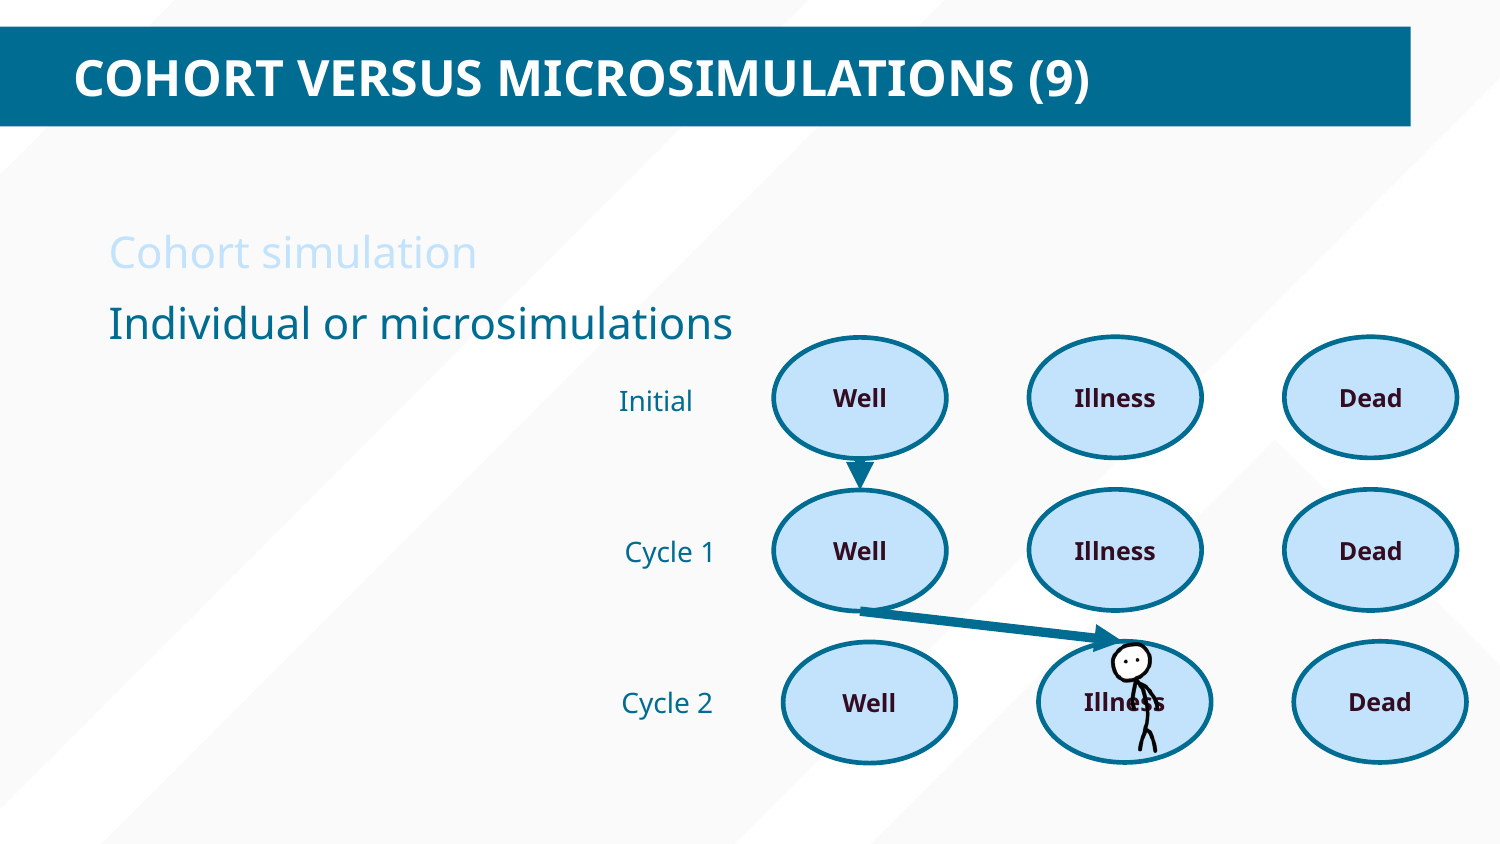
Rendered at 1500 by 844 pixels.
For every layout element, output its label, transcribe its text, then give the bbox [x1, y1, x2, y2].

text_box Illness [1196, 664, 1214, 740]
text_box Dead [1291, 639, 1469, 765]
text_box Well [771, 487, 949, 614]
title Cohort versus Microsimulations (9) [0, 26, 1411, 127]
text_box Well [771, 335, 949, 461]
text_box Illness [1026, 487, 1204, 613]
text_box Illness [1026, 334, 1204, 461]
text_box Cycle 2 [606, 678, 729, 727]
text_box Cycle 1 [609, 527, 732, 576]
text_box Dead [1282, 487, 1460, 613]
text_box Illness [1036, 665, 1053, 739]
text_box Initial [604, 376, 709, 425]
text_box Cohort simulation Individual or microsimulations [93, 217, 1285, 356]
picture [0, 0, 1500, 844]
text_box Dead [1282, 334, 1460, 461]
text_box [859, 610, 1123, 642]
text_box Well [781, 640, 958, 766]
